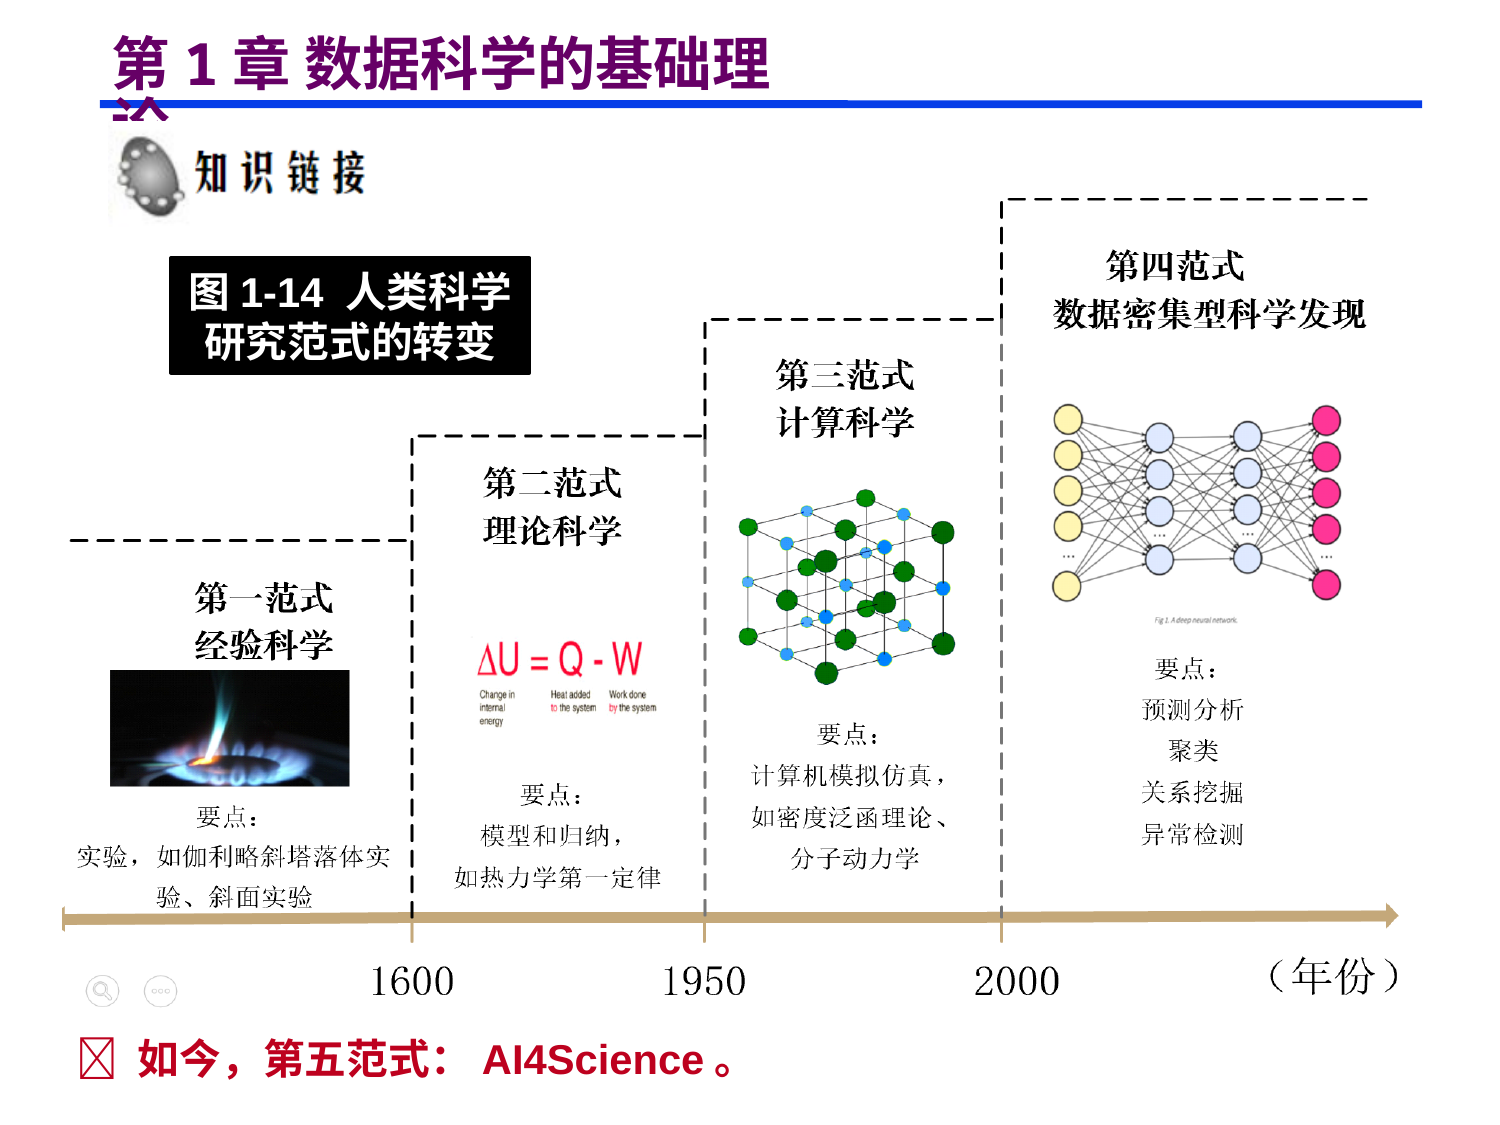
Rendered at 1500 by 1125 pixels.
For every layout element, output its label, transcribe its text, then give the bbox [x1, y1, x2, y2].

picture [61, 121, 1440, 1009]
title 第1章 数据科学的基础理论 [100, 32, 827, 169]
subtitle  如今，第五范式：AI4Science。 [61, 1024, 1470, 1102]
